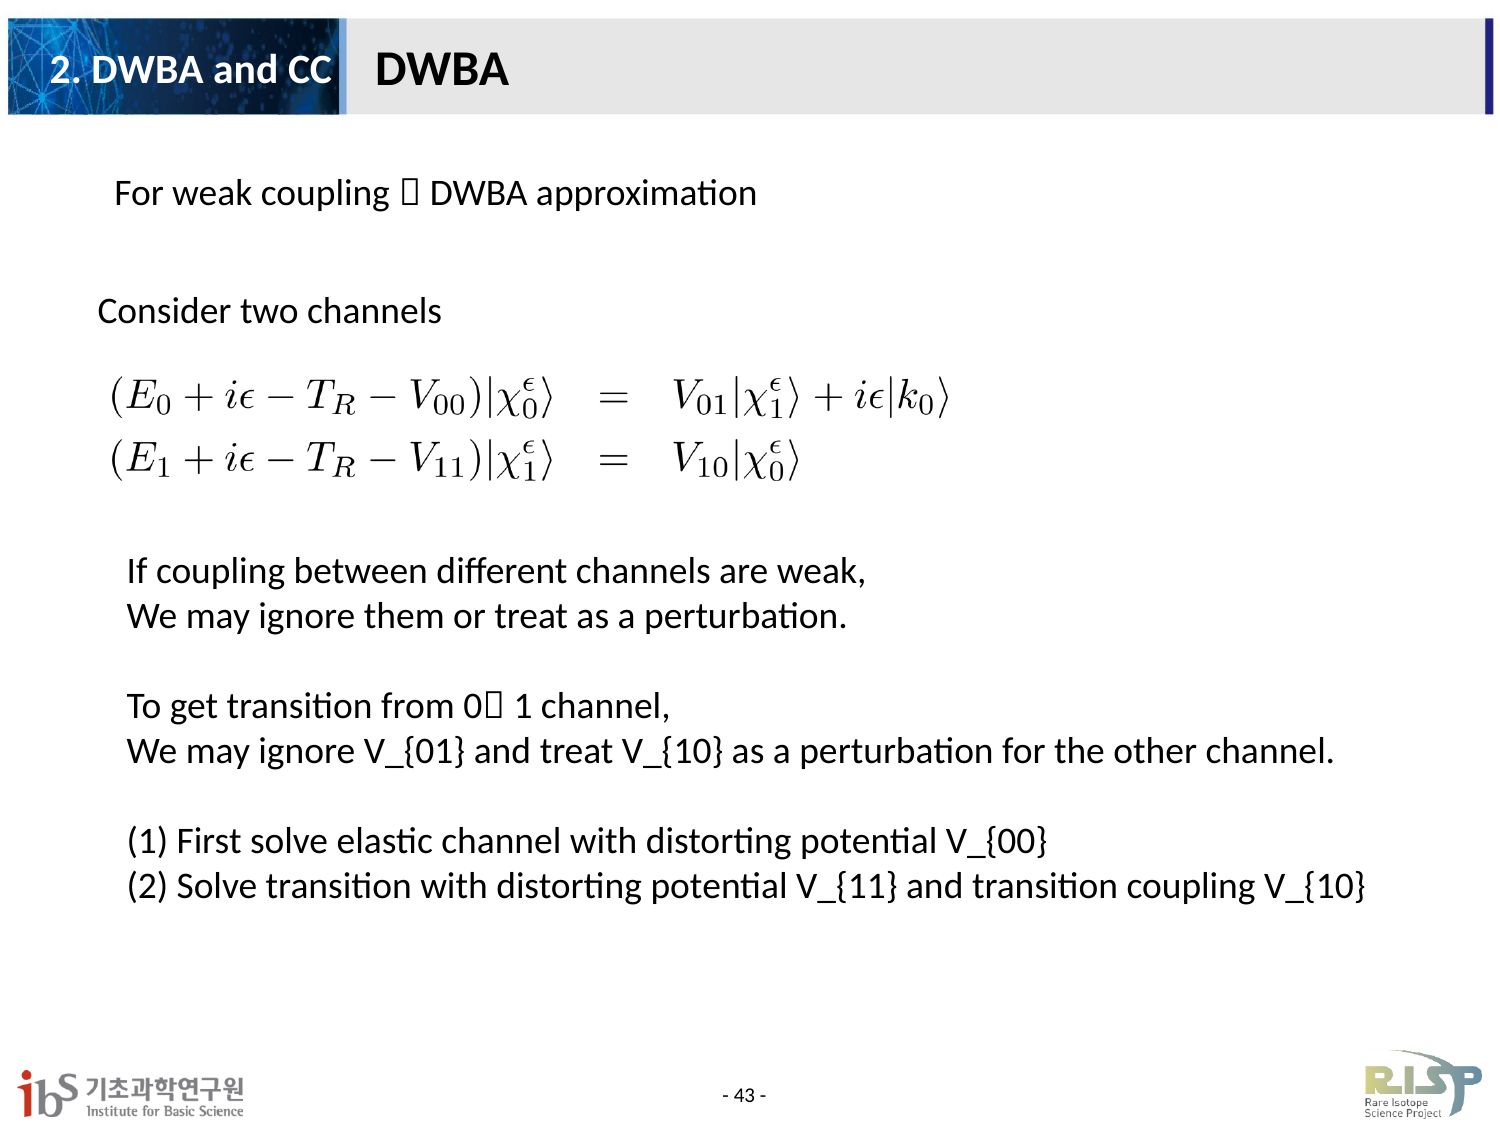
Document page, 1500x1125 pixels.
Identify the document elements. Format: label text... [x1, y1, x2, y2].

text_box If coupling between different channels are weak, We may ignore them or treat as a perturbation. To get transition from 0 1 channel, We may ignore V_{01} and treat V_{10} as a perturbation for the other channel. (1) First solve elastic channel with distorting potential V_{00} (2) Solve transition with distorting potential V_{11} and transition coupling V_{10} [111, 538, 1391, 914]
picture [1364, 1049, 1482, 1119]
text_box For weak coupling  DWBA approximation [99, 160, 773, 221]
picture [17, 1070, 243, 1117]
picture [112, 376, 948, 481]
text_box Consider two channels [82, 278, 458, 339]
picture [2, 10, 1500, 130]
